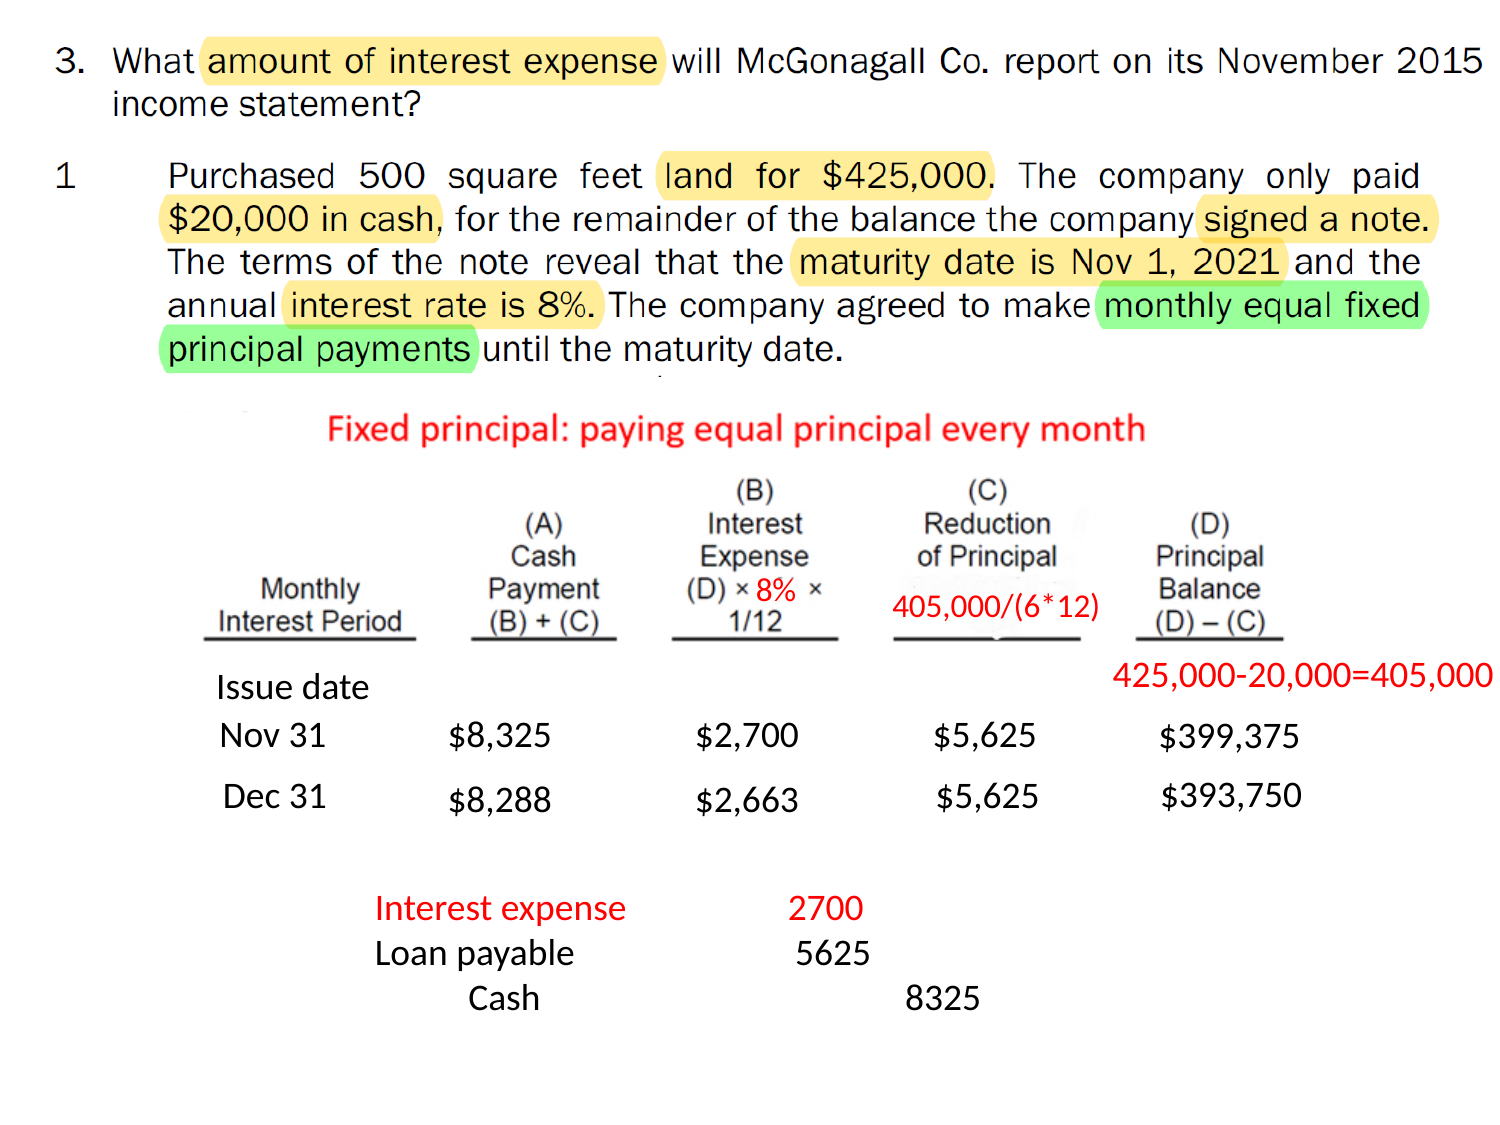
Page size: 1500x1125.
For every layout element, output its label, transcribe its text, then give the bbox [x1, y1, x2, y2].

picture [176, 411, 1323, 643]
text_box 425,000-20,000=405,000 [1097, 642, 1500, 702]
text_box $8,288 [432, 767, 652, 828]
picture [0, 27, 1500, 377]
text_box $5,625 [918, 702, 1137, 763]
text_box $2,663 [680, 767, 899, 828]
text_box Issue date [201, 655, 420, 715]
text_box $8,325 [432, 702, 652, 763]
text_box Dec 31 [208, 763, 427, 823]
text_box $393,750 [1145, 762, 1364, 822]
text_box $399,375 [1143, 703, 1363, 764]
text_box $2,700 [680, 702, 899, 763]
text_box Interest expense 2700 Loan payable 5625 Cash 8325 [360, 875, 1174, 1026]
text_box Nov 31 [204, 702, 424, 763]
text_box $5,625 [920, 763, 1140, 823]
